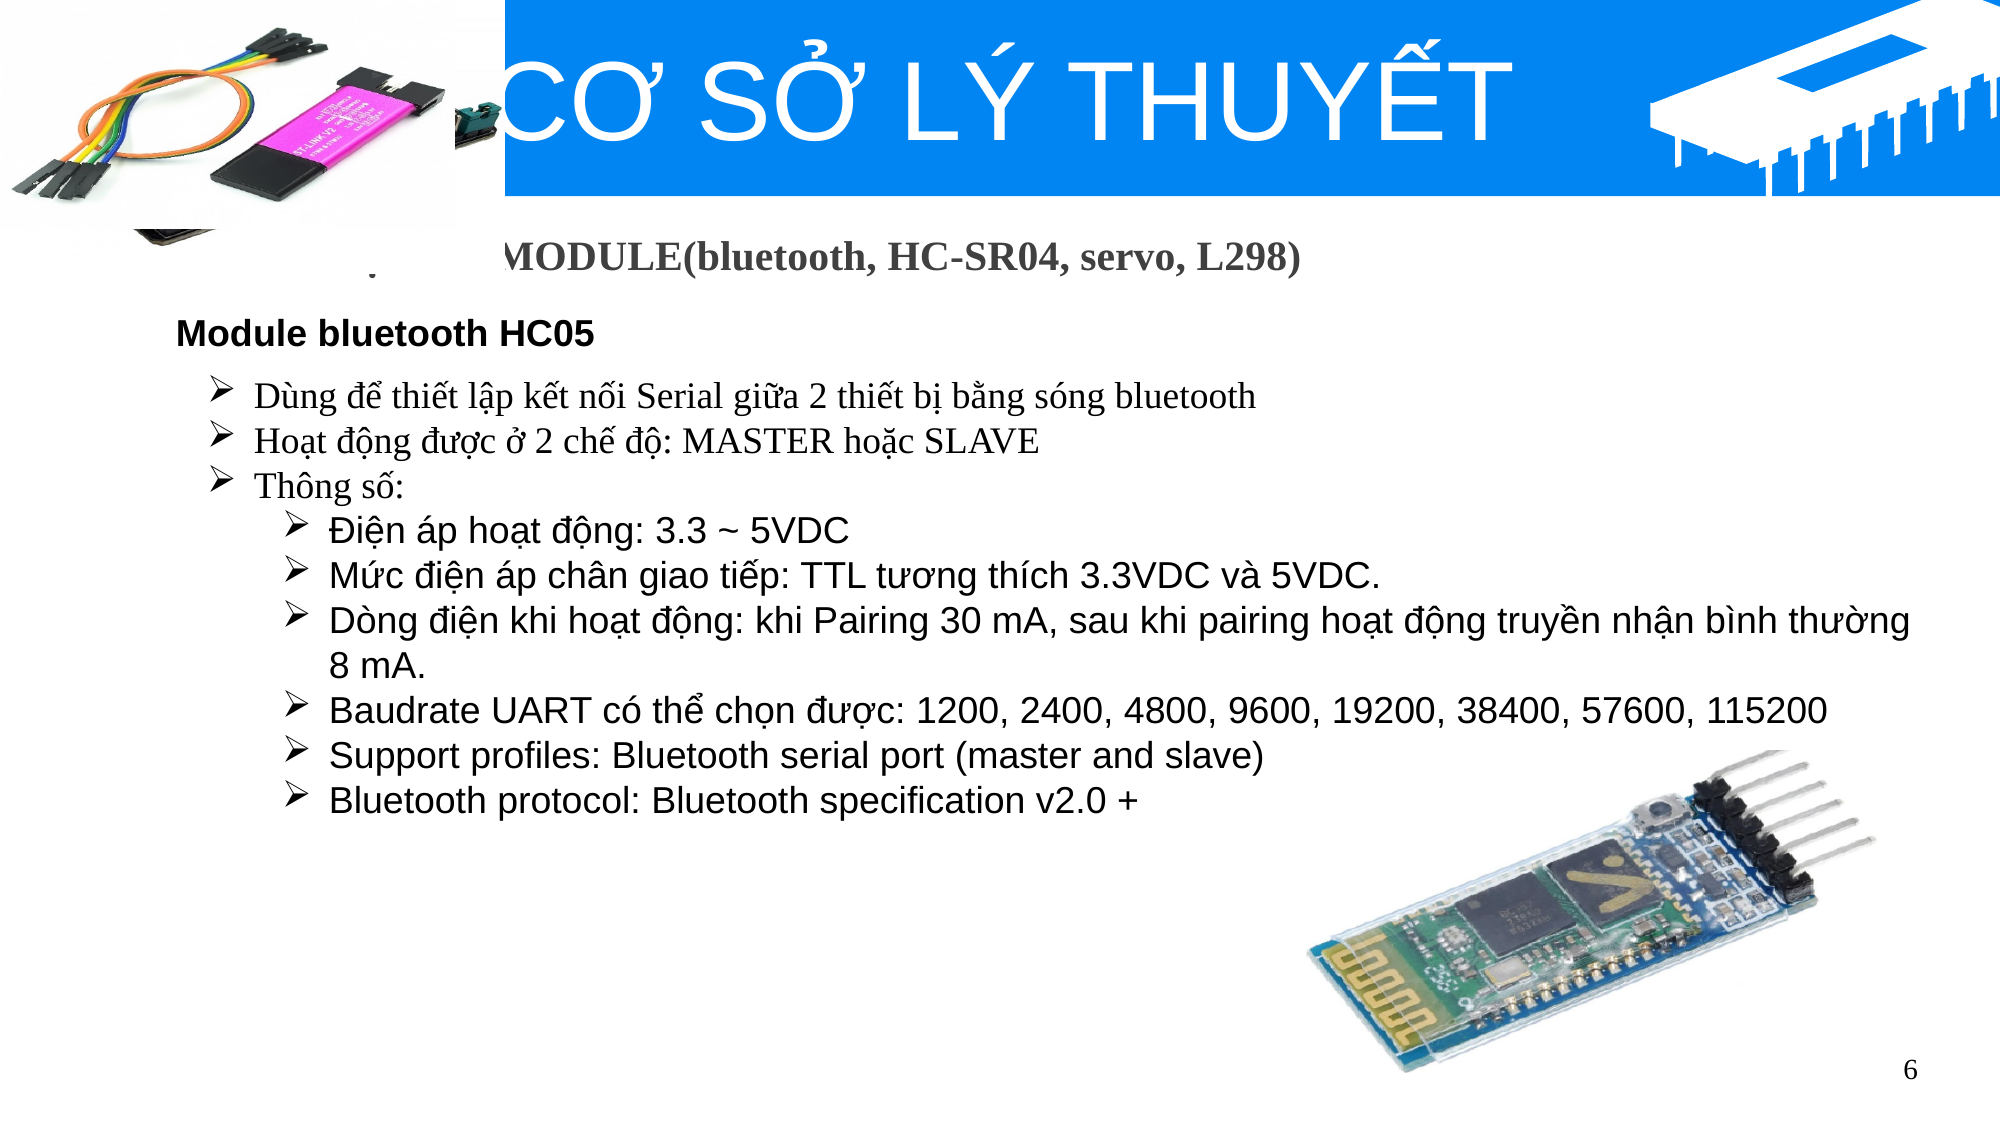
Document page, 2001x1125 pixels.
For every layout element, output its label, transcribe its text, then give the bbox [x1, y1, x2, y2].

text_box 6 [1482, 1042, 1933, 1103]
picture [1298, 749, 1915, 1073]
text_box 3. GIỚI THIỆU VỀ MODULE(bluetooth, HC-SR04, servo, L298) [118, 221, 1413, 286]
text_box Dùng để thiết lập kết nối Serial giữa 2 thiết bị bằng sóng bluetooth Hoạt động được ở 2 chế độ: MASTER hoặc SLAVE Thông số: Điện áp hoạt động: 3.3 ~ 5VDC Mức điện áp chân giao tiếp: TTL tương thích 3.3VDC và 5VDC. Dòng điện khi hoạt động: khi Pairing 30 mA, sau khi pairing hoạt động truyền nhận bình thường 8 mA. Baudrate UART có thể chọn được: 1200, 2400, 4800, 9600, 19200, 38400, 57600, 115200 Support profiles: Bluetooth serial port (master and slave) Bluetooth protocol: Bluetooth specification v2.0 + [192, 363, 1952, 829]
list CƠ SỞ LÝ THUYẾT [505, 44, 1952, 164]
picture [0, 0, 505, 274]
text_box Module bluetooth HC05 [160, 301, 610, 362]
